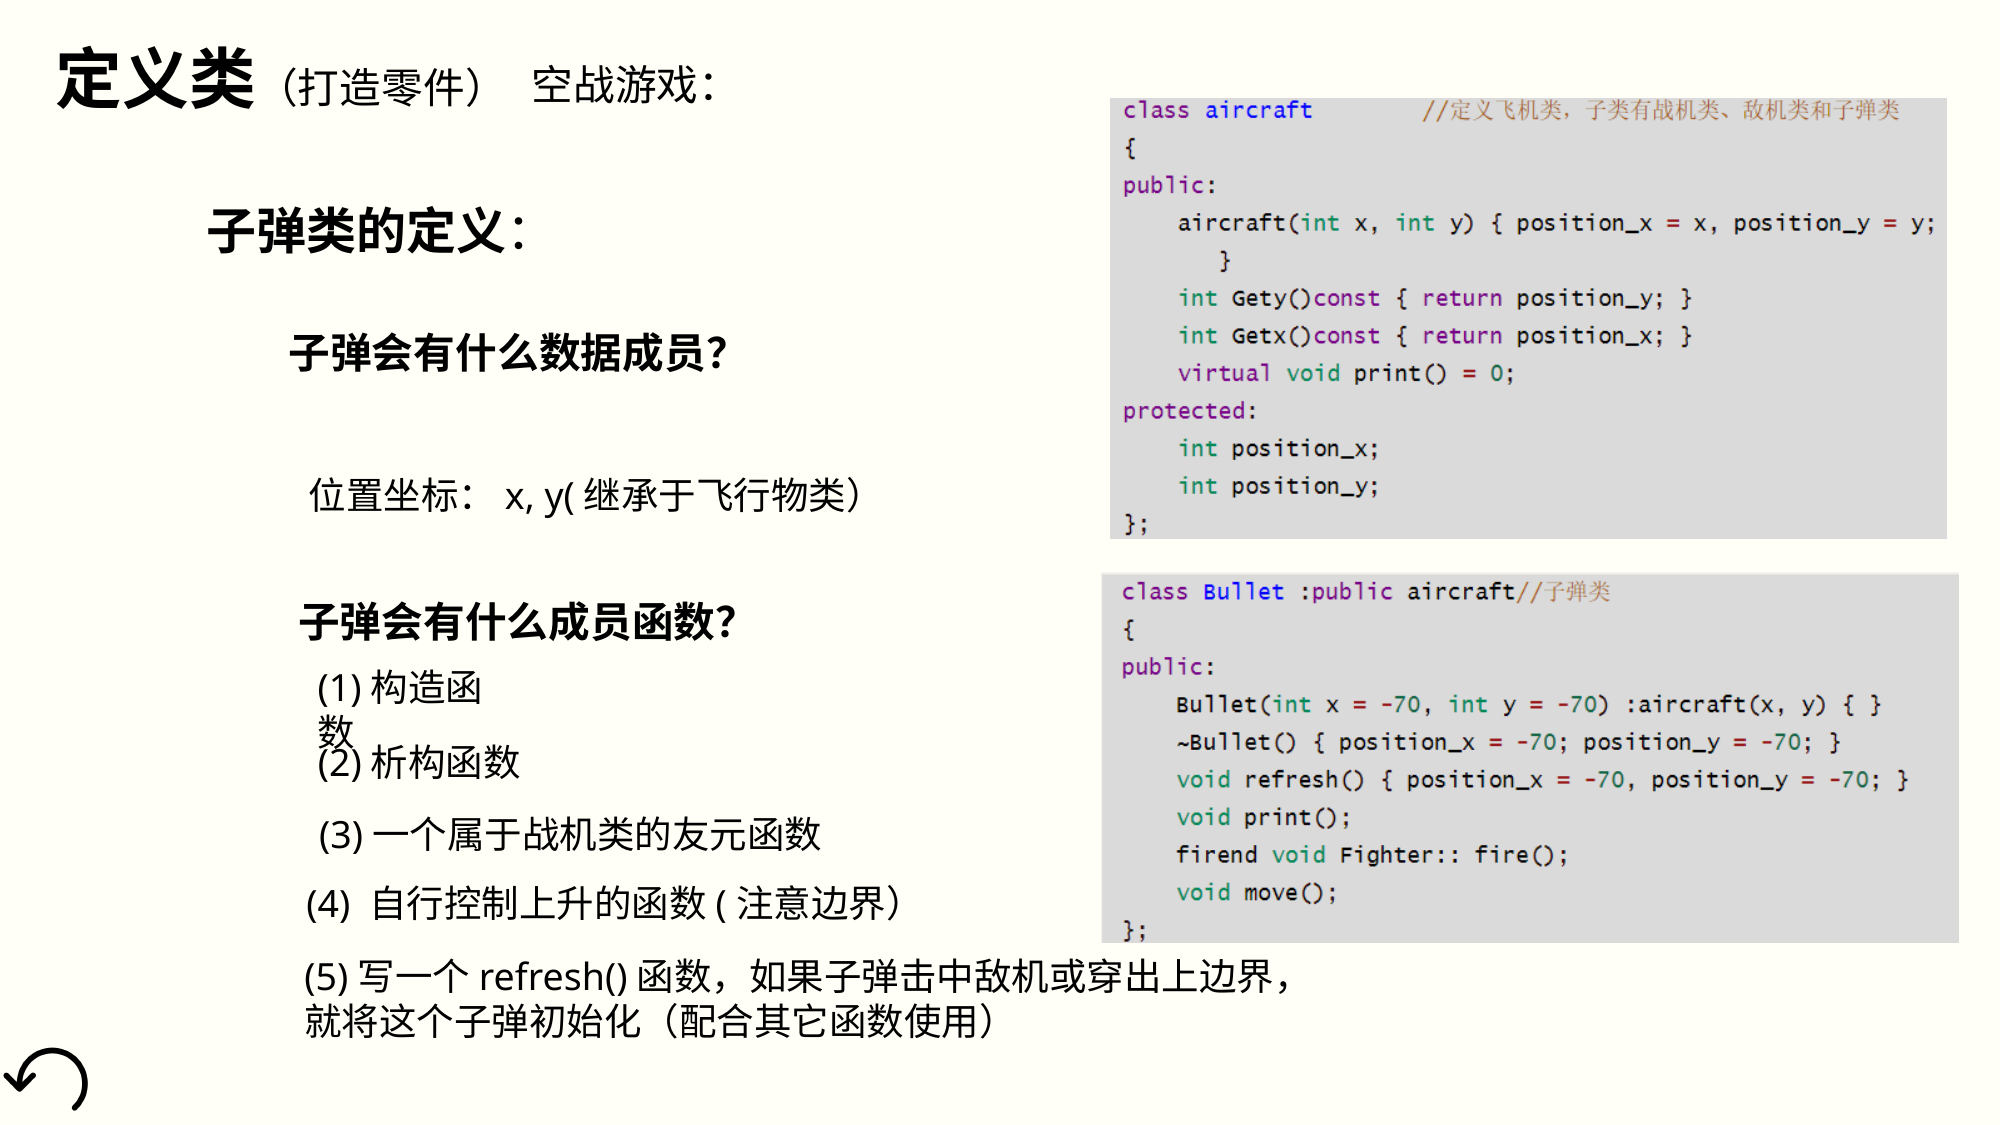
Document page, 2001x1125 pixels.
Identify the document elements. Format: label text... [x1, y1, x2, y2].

text_box (4) 自行控制上升的函数(注意边界） [291, 872, 939, 933]
picture [1101, 572, 1959, 943]
text_box (1)构造函数 [303, 656, 527, 731]
text_box (3)一个属于战机类的友元函数 [304, 803, 838, 864]
text_box (5)写一个refresh()函数，如果子弹击中敌机或穿出上边界， 就将这个子弹初始化（配合其它函数使用） [289, 945, 1327, 1050]
text_box 子弹会有什么成员函数？ [283, 587, 773, 653]
picture [0, 1033, 91, 1125]
picture [1110, 98, 1947, 539]
text_box 位置坐标：x, y(继承于飞行物类） [293, 464, 899, 524]
text_box 子弹类的定义： [192, 191, 572, 267]
text_box 空战游戏： [516, 51, 756, 117]
text_box 定义类（打造零件） [41, 29, 522, 124]
text_box (2)析构函数 [303, 731, 536, 837]
text_box 子弹会有什么数据成员？ [273, 318, 763, 384]
